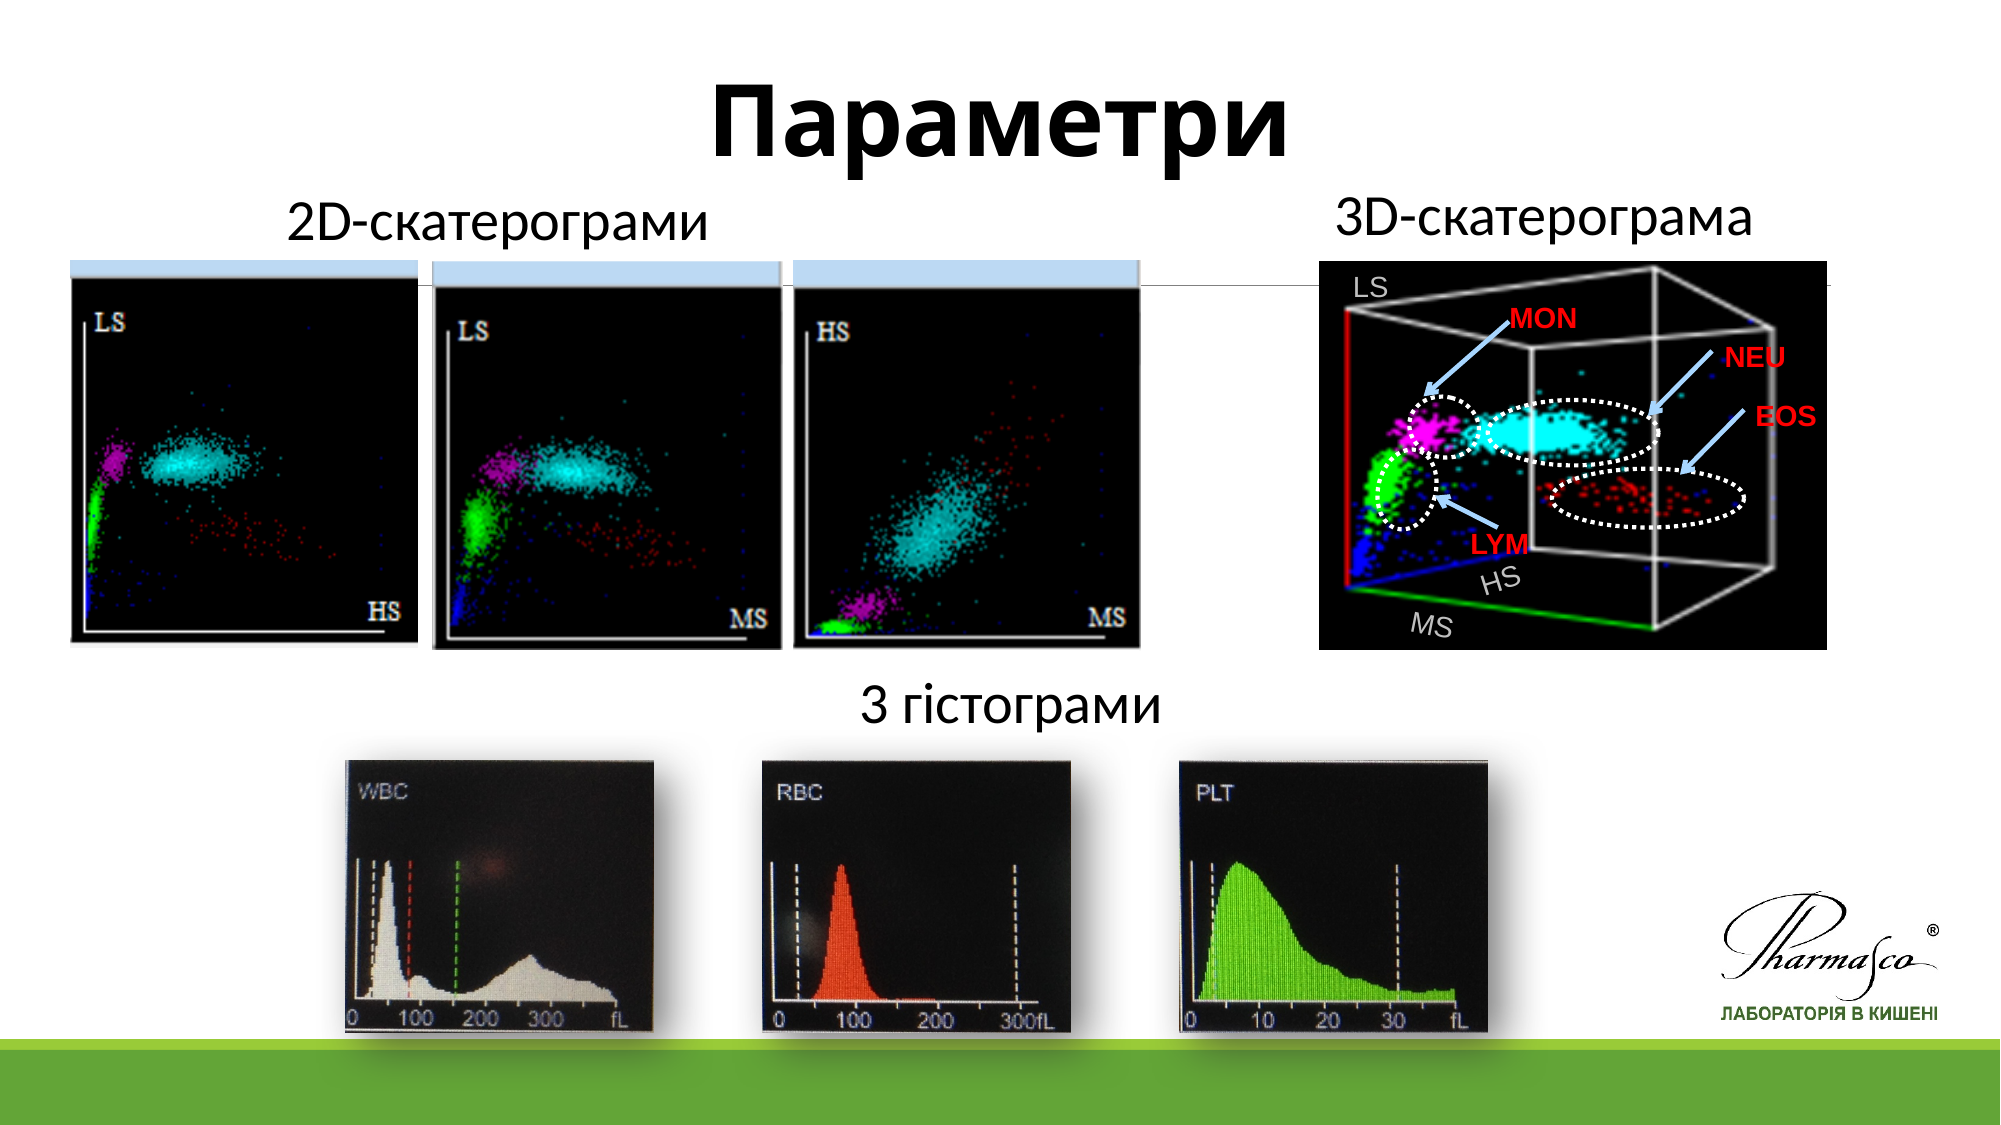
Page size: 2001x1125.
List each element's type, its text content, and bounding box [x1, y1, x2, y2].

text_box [70, 260, 1141, 651]
picture [761, 759, 1072, 1033]
picture [1179, 759, 1489, 1033]
text_box 3 гістограми [732, 658, 1290, 743]
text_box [1318, 260, 1829, 651]
picture [1721, 891, 1939, 1020]
picture [345, 759, 655, 1033]
text_box 3D-скатерограма [1319, 170, 1902, 255]
text_box 2D-скатерограми [271, 175, 830, 257]
title Параметри [174, 51, 1825, 185]
